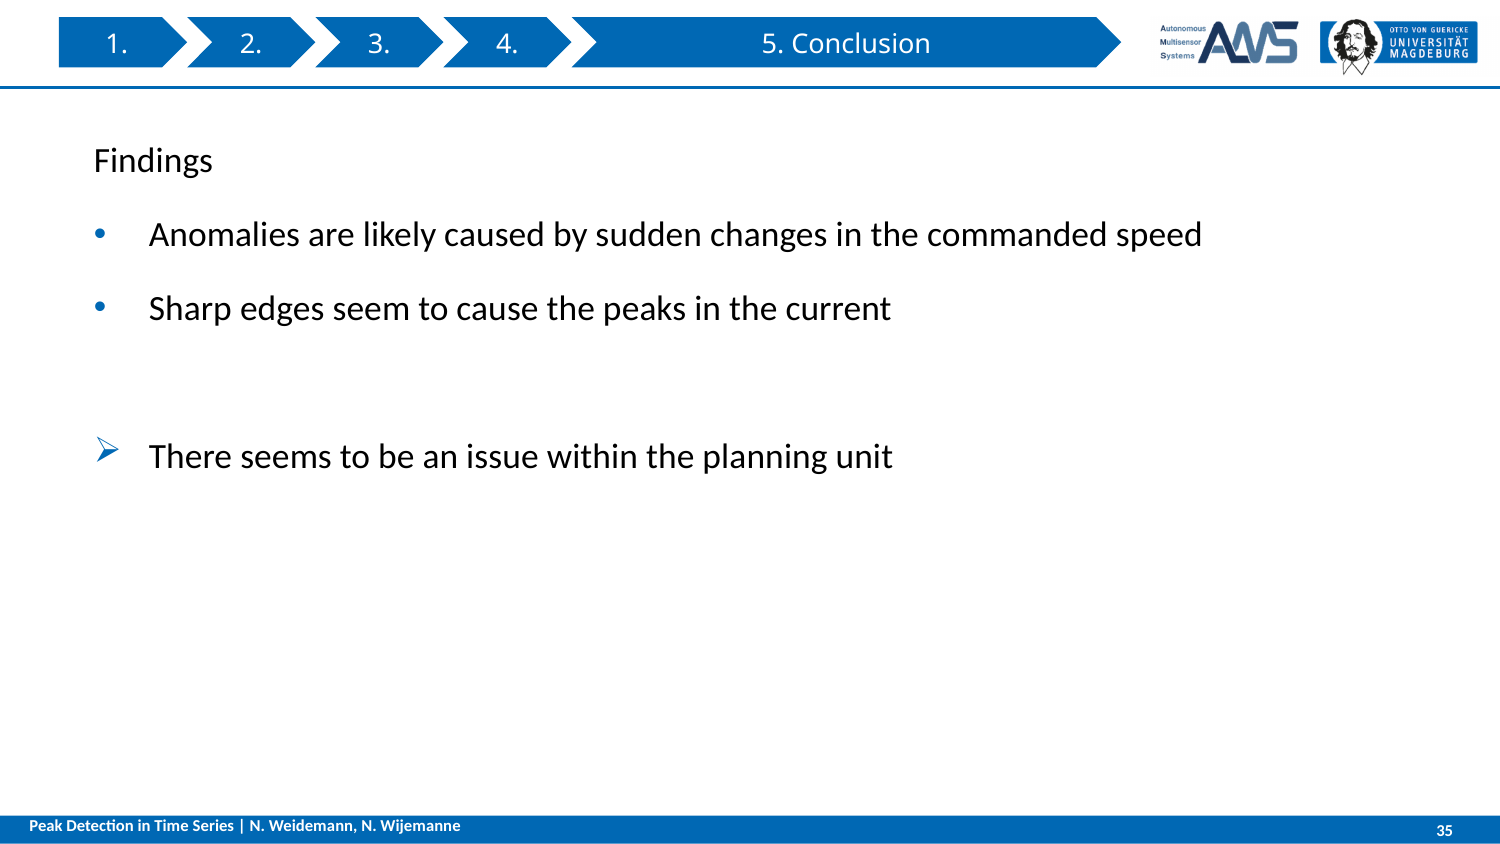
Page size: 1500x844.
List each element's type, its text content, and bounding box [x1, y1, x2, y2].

slide_number 35 [1312, 815, 1454, 844]
list Findings Anomalies are likely caused by sudden changes in the commanded speed Sharp edges seem to cause the peaks in the current There seems to be an issue within the planning unit [59, 123, 1441, 721]
picture [1150, 16, 1500, 77]
text_box Peak Detection in Time Series | N. Weidemann, N. Wijemanne [14, 804, 666, 844]
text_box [58, 16, 1122, 68]
